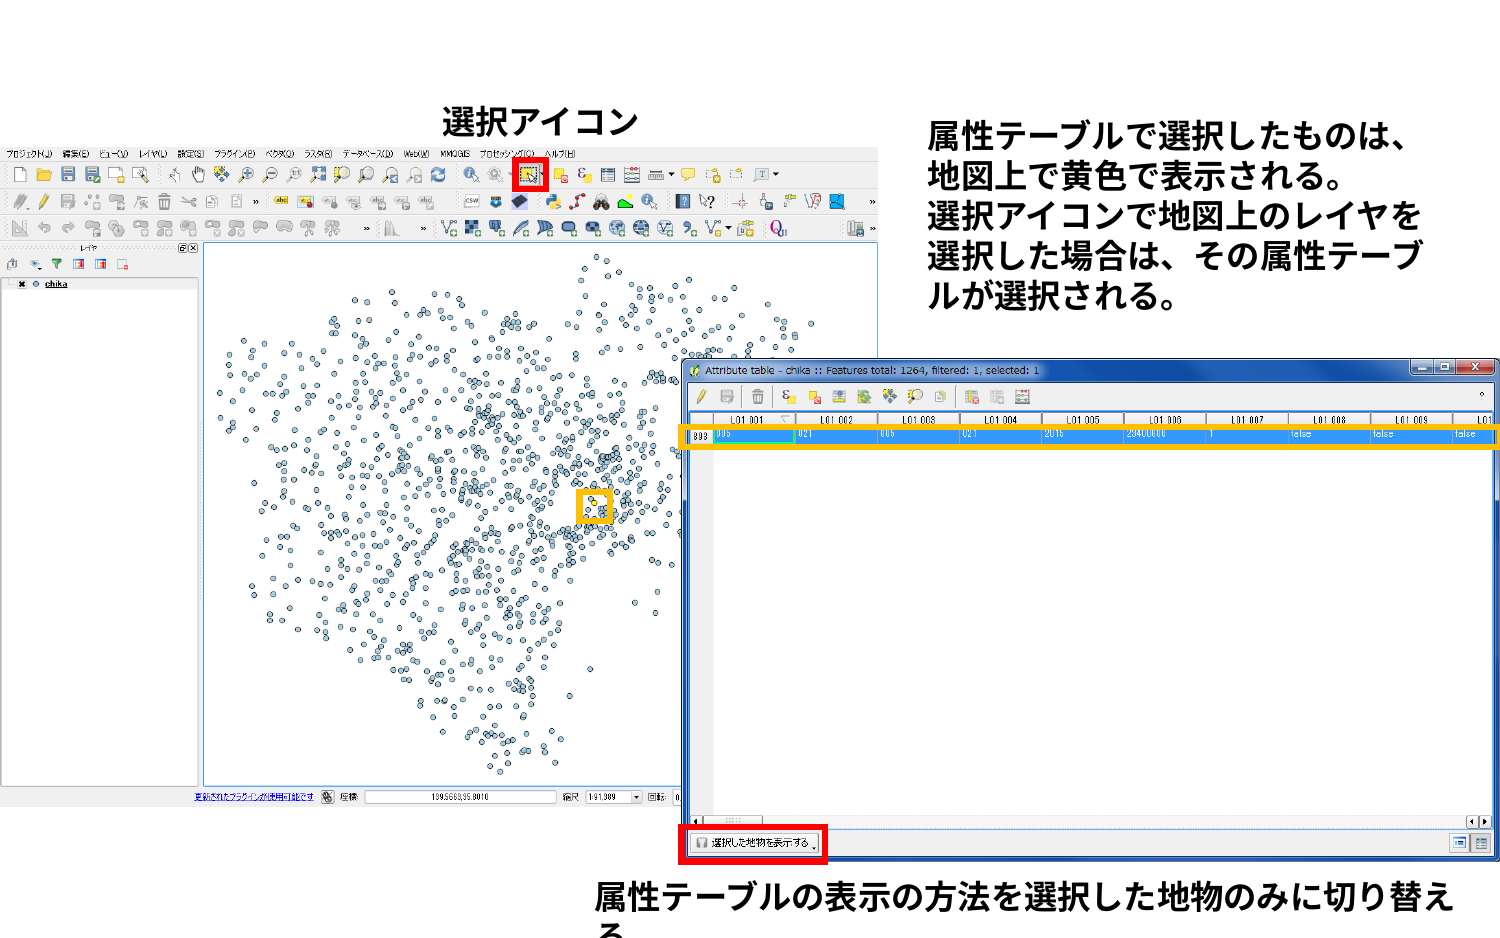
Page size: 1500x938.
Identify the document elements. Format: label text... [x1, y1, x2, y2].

text_box 属性テーブルで選択したものは、地図上で黄色で表示される。 選択アイコンで地図上のレイヤを選択した場合は、その属性テーブルが選択される。 [913, 108, 1465, 323]
text_box 属性テーブルの表示の方法を選択した地物のみに切り替える [579, 869, 1500, 938]
picture [0, 147, 1500, 862]
text_box 選択アイコン [427, 94, 979, 149]
